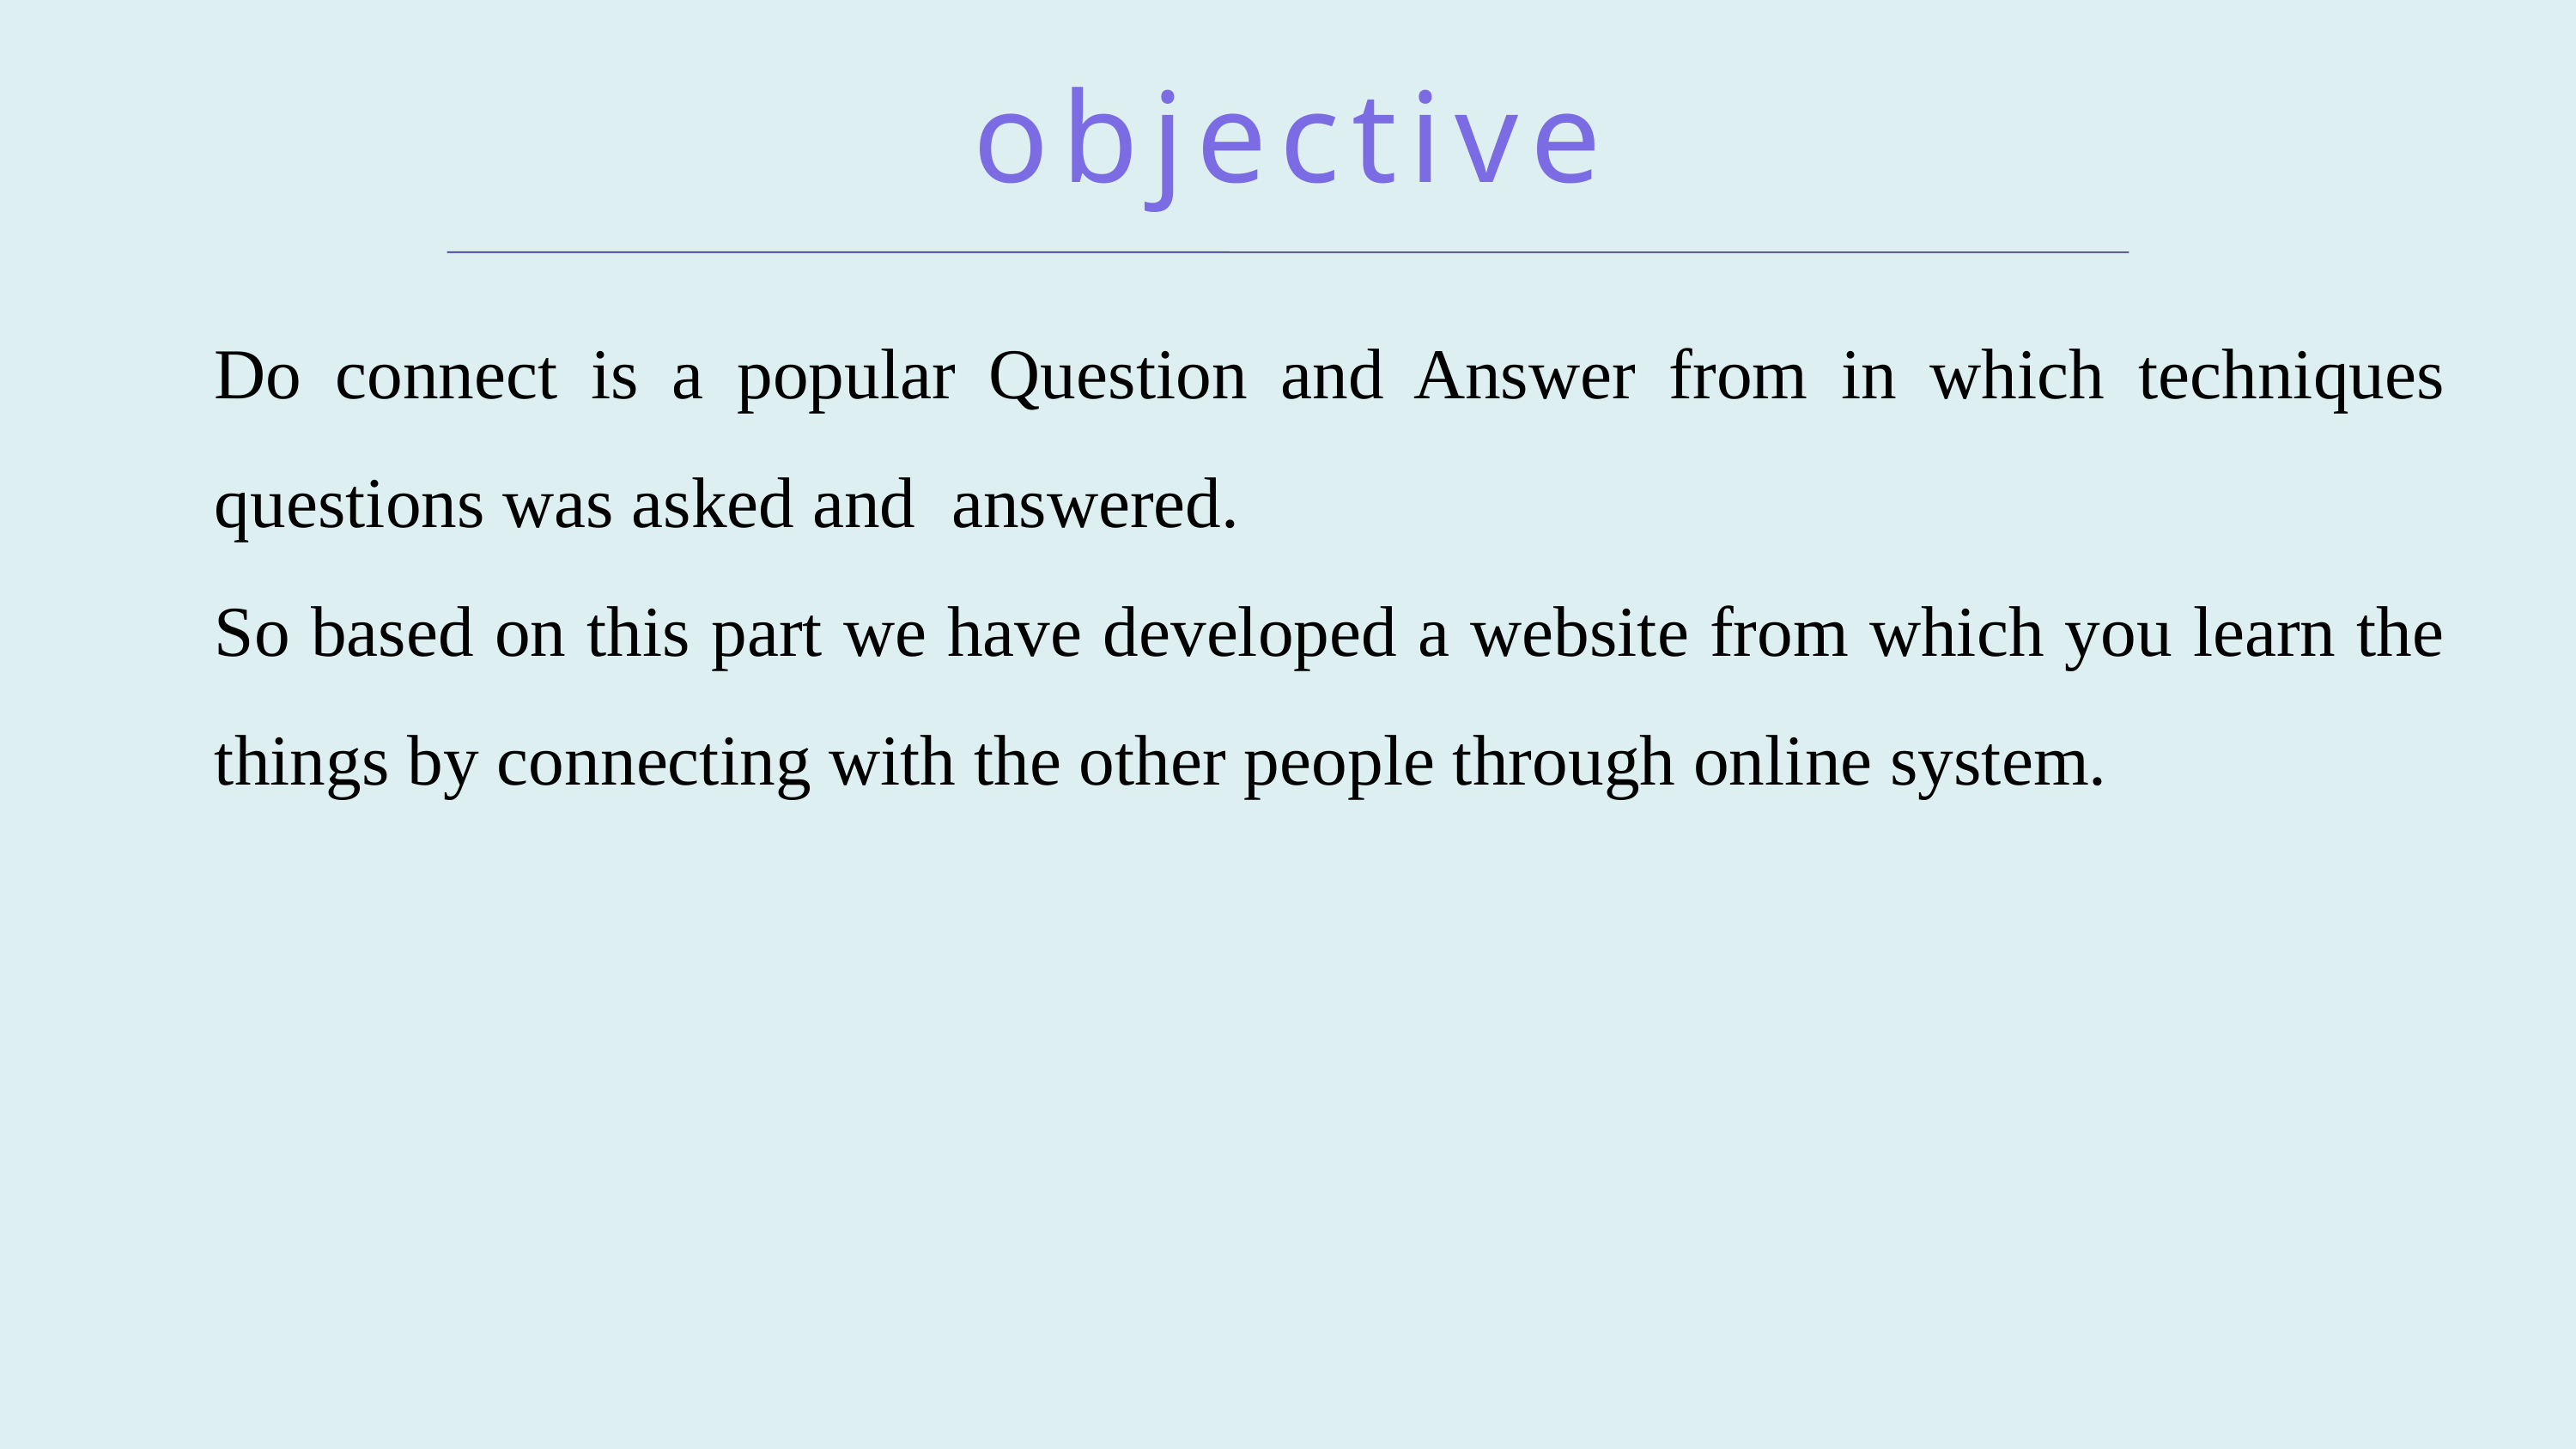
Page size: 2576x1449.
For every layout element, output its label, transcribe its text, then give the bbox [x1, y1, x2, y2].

text_box objective [144, 68, 2432, 208]
text_box Do connect is a popular Question and Answer from in which techniques questions was asked and answered. So based on this part we have developed a website from which you learn the things by connecting with the other people through online system. [149, 284, 2447, 928]
